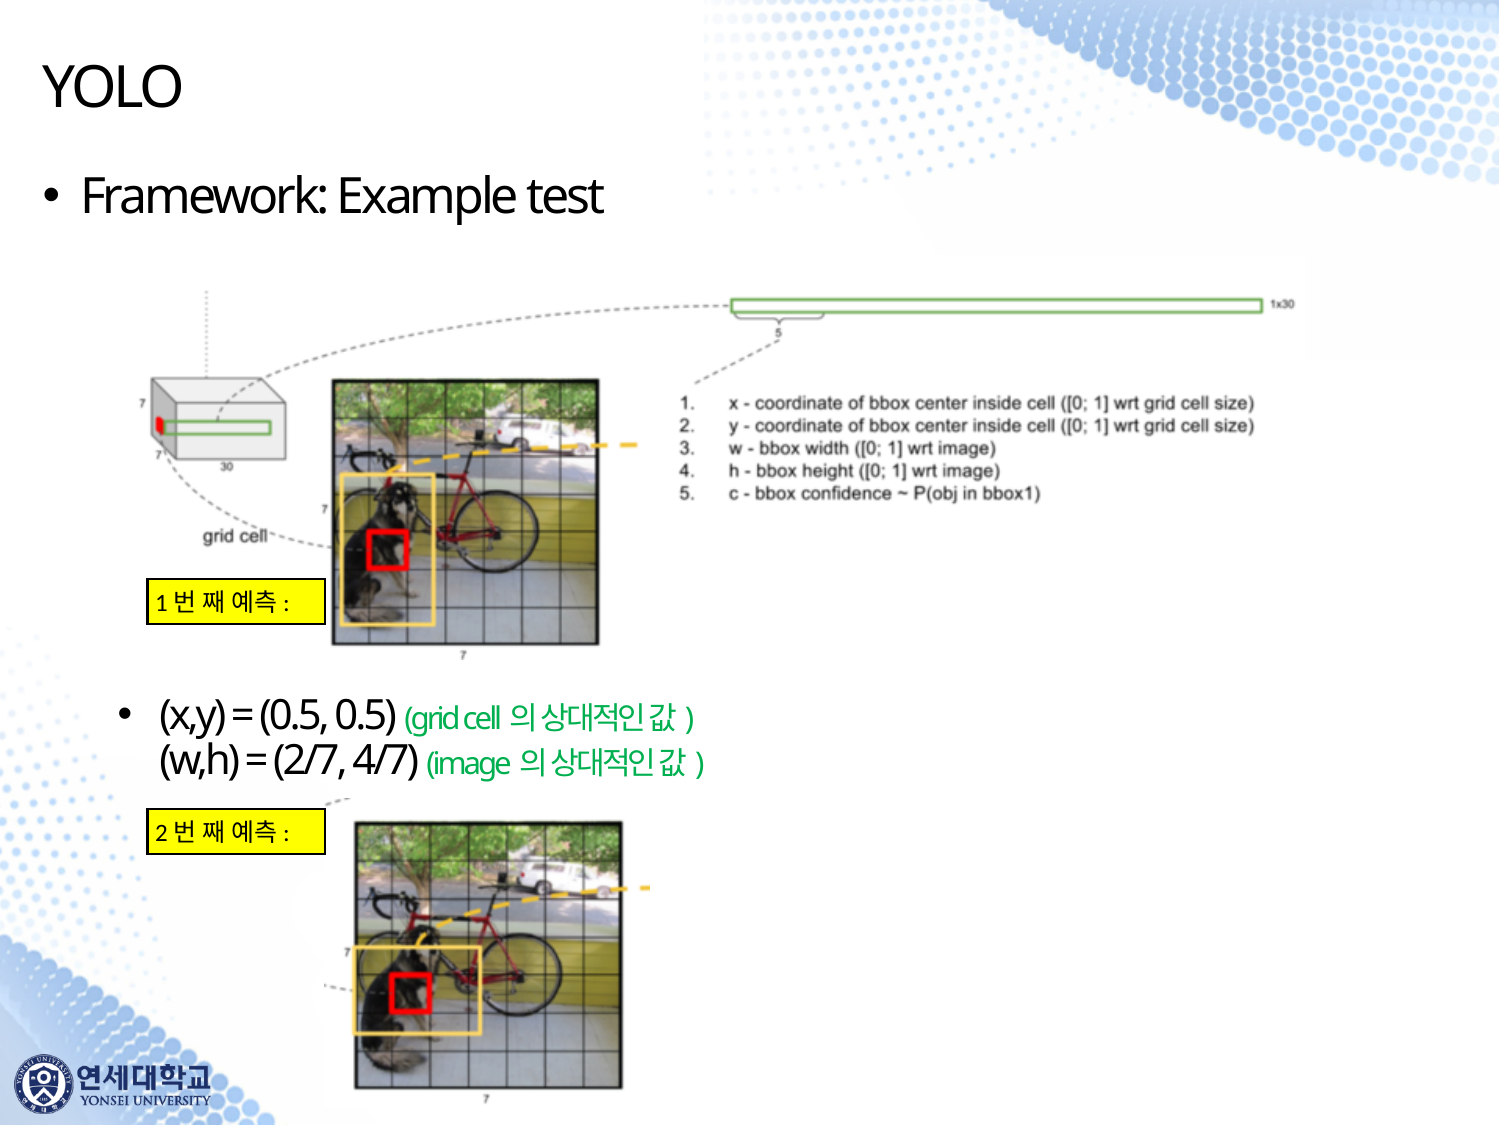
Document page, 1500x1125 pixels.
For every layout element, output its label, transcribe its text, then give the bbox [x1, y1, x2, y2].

title YOLO [34, 34, 1463, 142]
text_box 2번 째 예측: [147, 808, 324, 854]
list Framework: Example test (x,y) = (0.5, 0.5) (grid cell의 상대적인 값) (w,h) = (2/7, 4/7) (image의 상대적인 값) [34, 161, 1463, 1034]
picture [0, 0, 1499, 1125]
